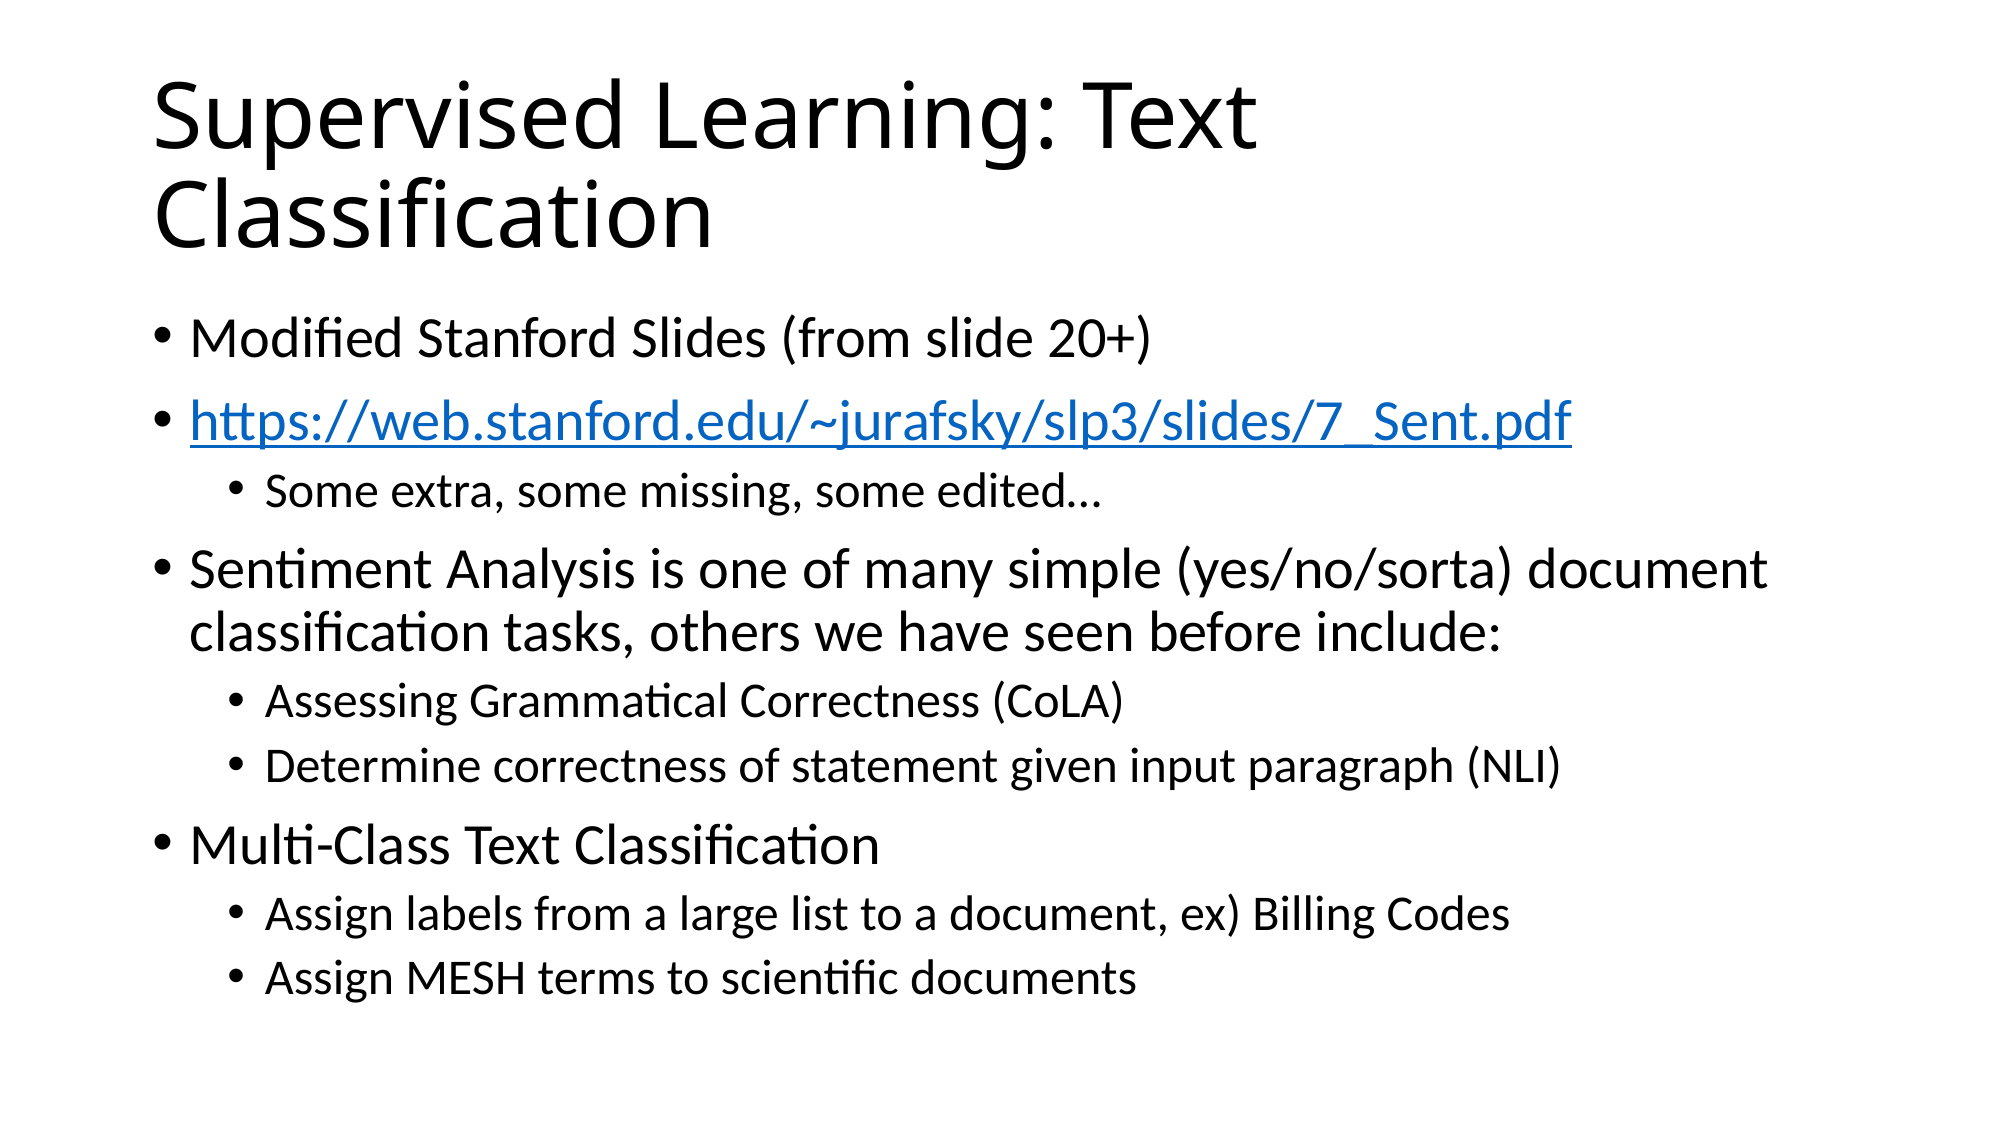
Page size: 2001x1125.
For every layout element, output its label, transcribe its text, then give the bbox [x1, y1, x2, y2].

list Modified Stanford Slides (from slide 20+) https://web.stanford.edu/~jurafsky/slp3/slides/7_Sent.pdf Some extra, some missing, some edited… Sentiment Analysis is one of many simple (yes/no/sorta) document classification tasks, others we have seen before include: Assessing Grammatical Correctness (CoLA) Determine correctness of statement given input paragraph (NLI) Multi-Class Text Classification Assign labels from a large list to a document, ex) Billing Codes Assign MESH terms to scientific documents [137, 299, 1863, 1014]
title Supervised Learning: Text Classification [137, 59, 1863, 278]
